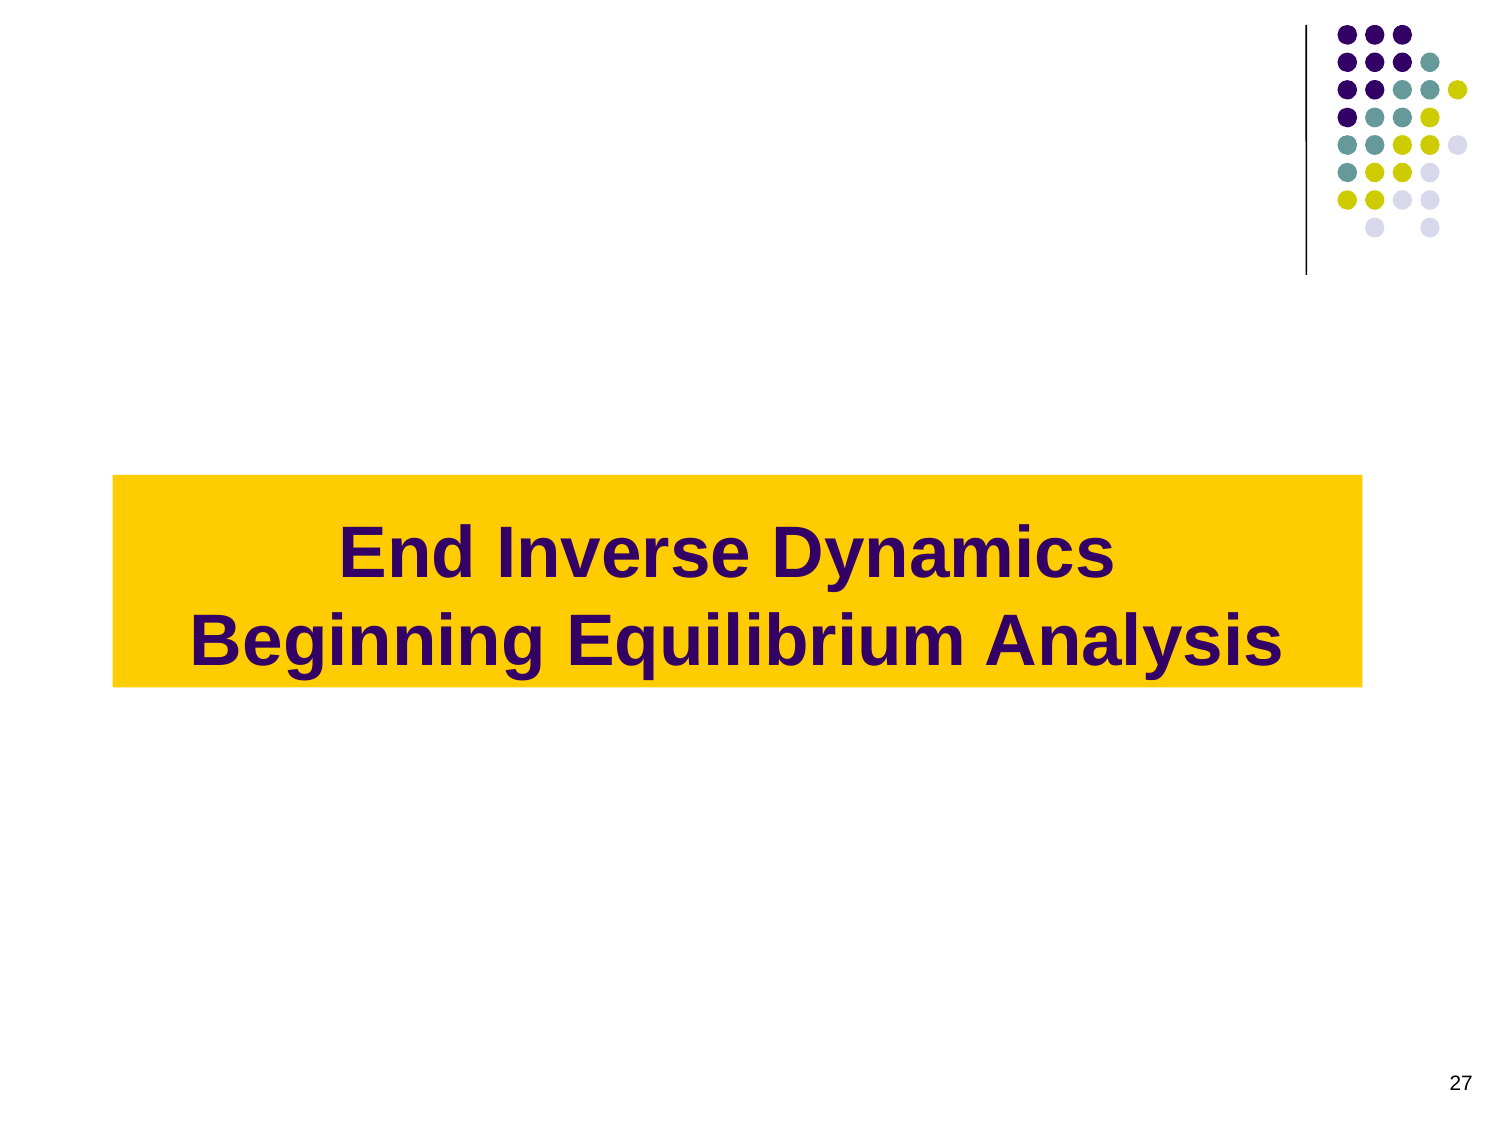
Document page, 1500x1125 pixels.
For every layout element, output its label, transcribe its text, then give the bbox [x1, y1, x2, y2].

title End Inverse Dynamics Beginning Equilibrium Analysis [112, 474, 1363, 688]
slide_number 27 [1362, 1062, 1488, 1113]
